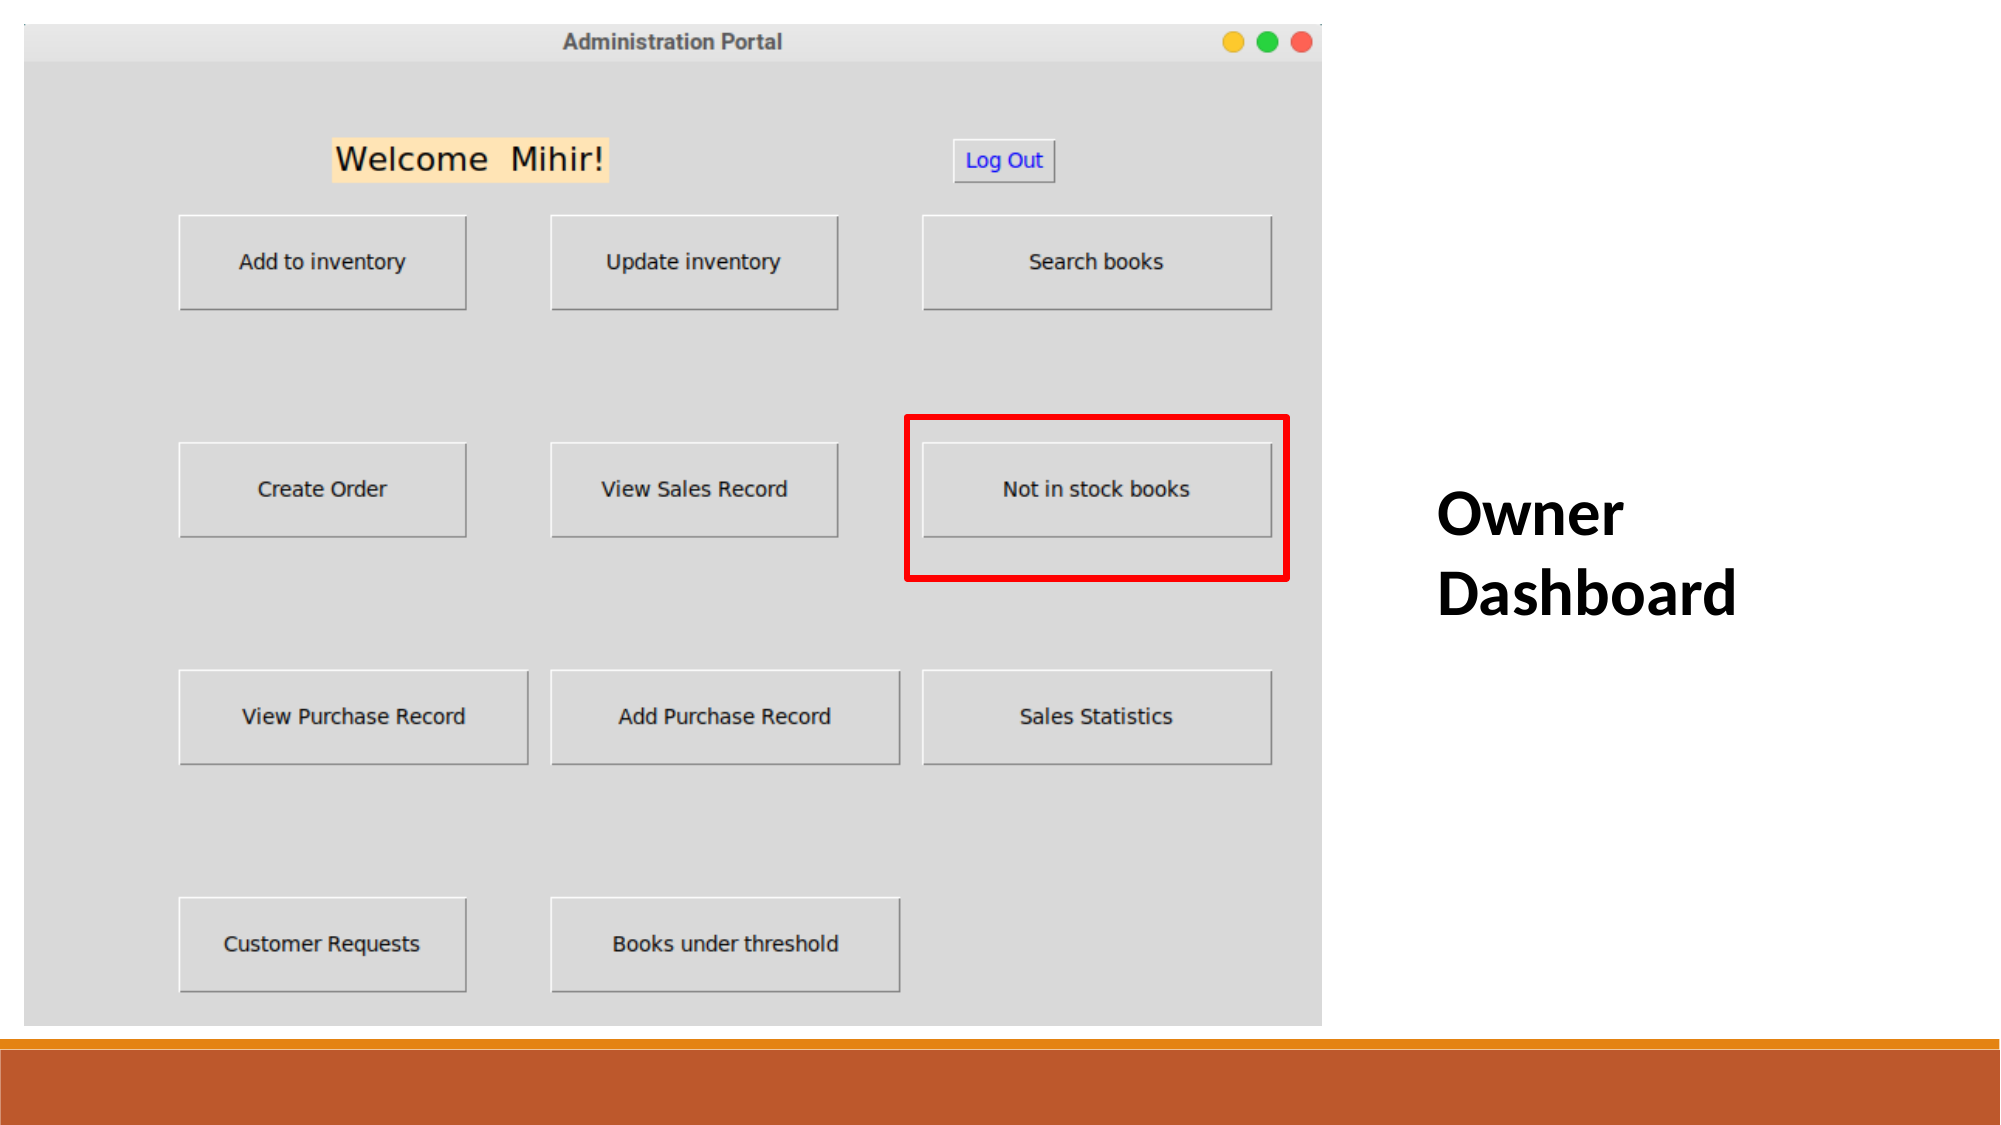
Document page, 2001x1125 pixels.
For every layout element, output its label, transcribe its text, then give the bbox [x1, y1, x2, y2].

text_box Owner Dashboard [1422, 461, 1894, 637]
picture [24, 24, 1322, 1026]
